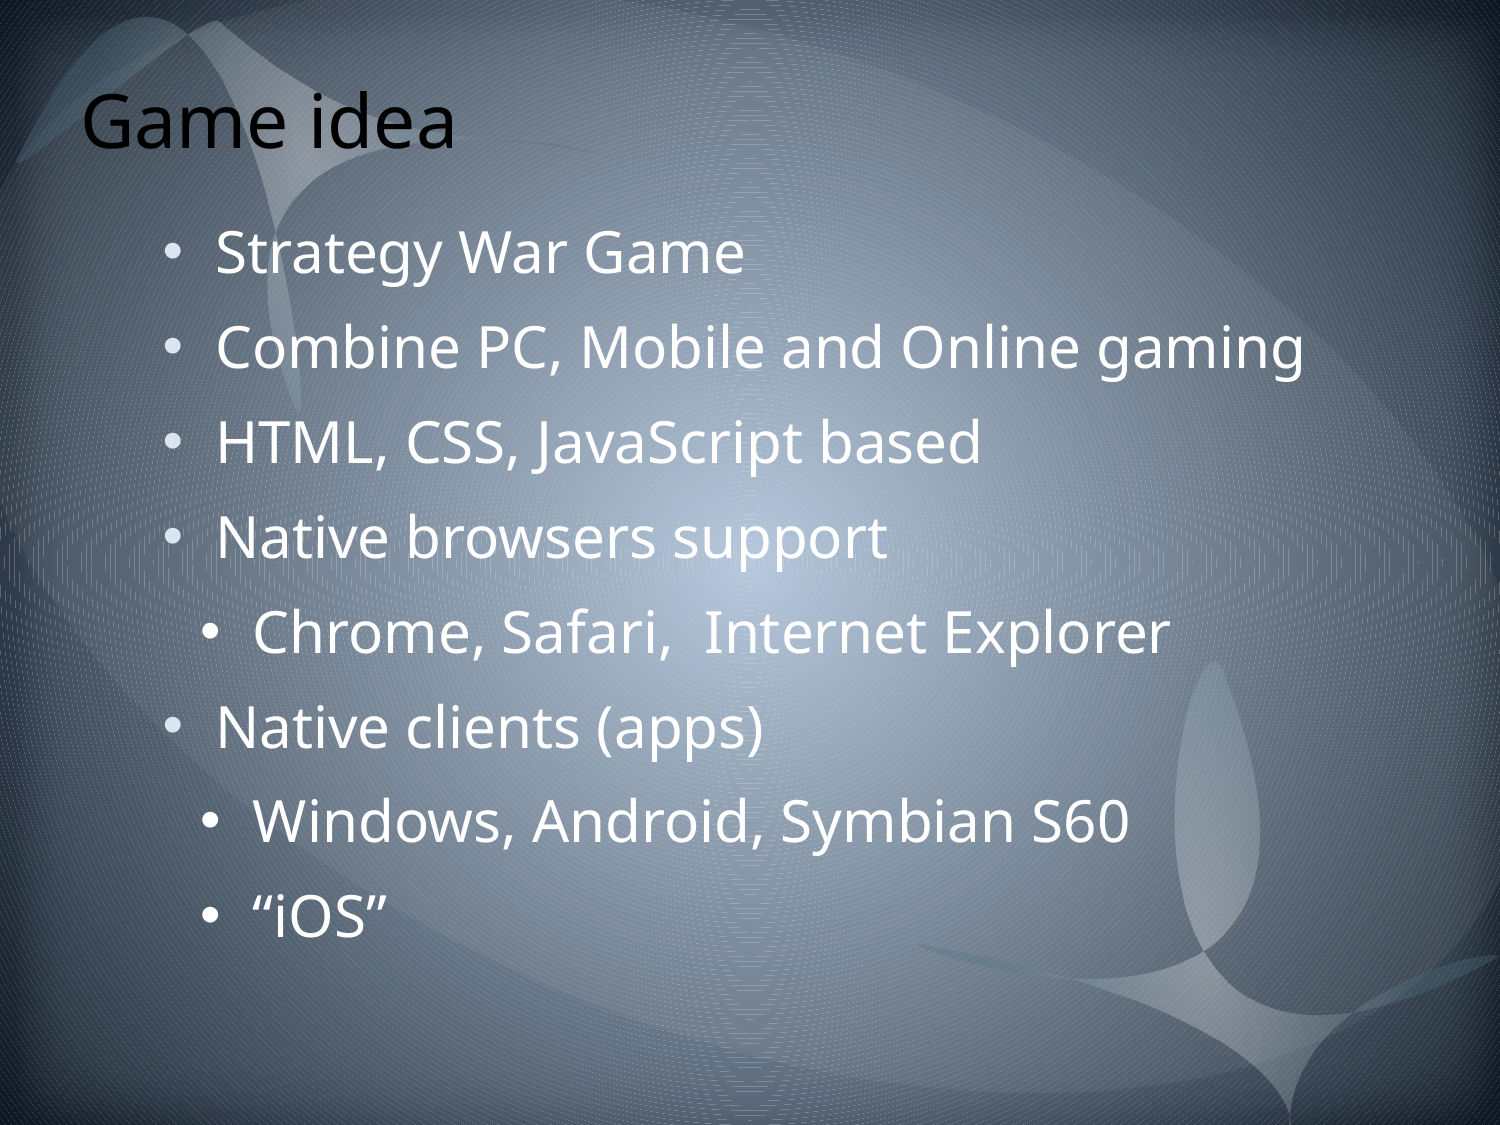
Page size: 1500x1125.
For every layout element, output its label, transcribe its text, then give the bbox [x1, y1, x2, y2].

picture [0, 0, 1500, 1125]
list Strategy War Game Combine PC, Mobile and Online gaming HTML, CSS, JavaScript based Native browsers support Chrome, Safari, Internet Explorer Native clients (apps) Windows, Android, Symbian S60 “iOS” [147, 208, 1365, 1059]
title Game idea [64, 54, 1059, 183]
